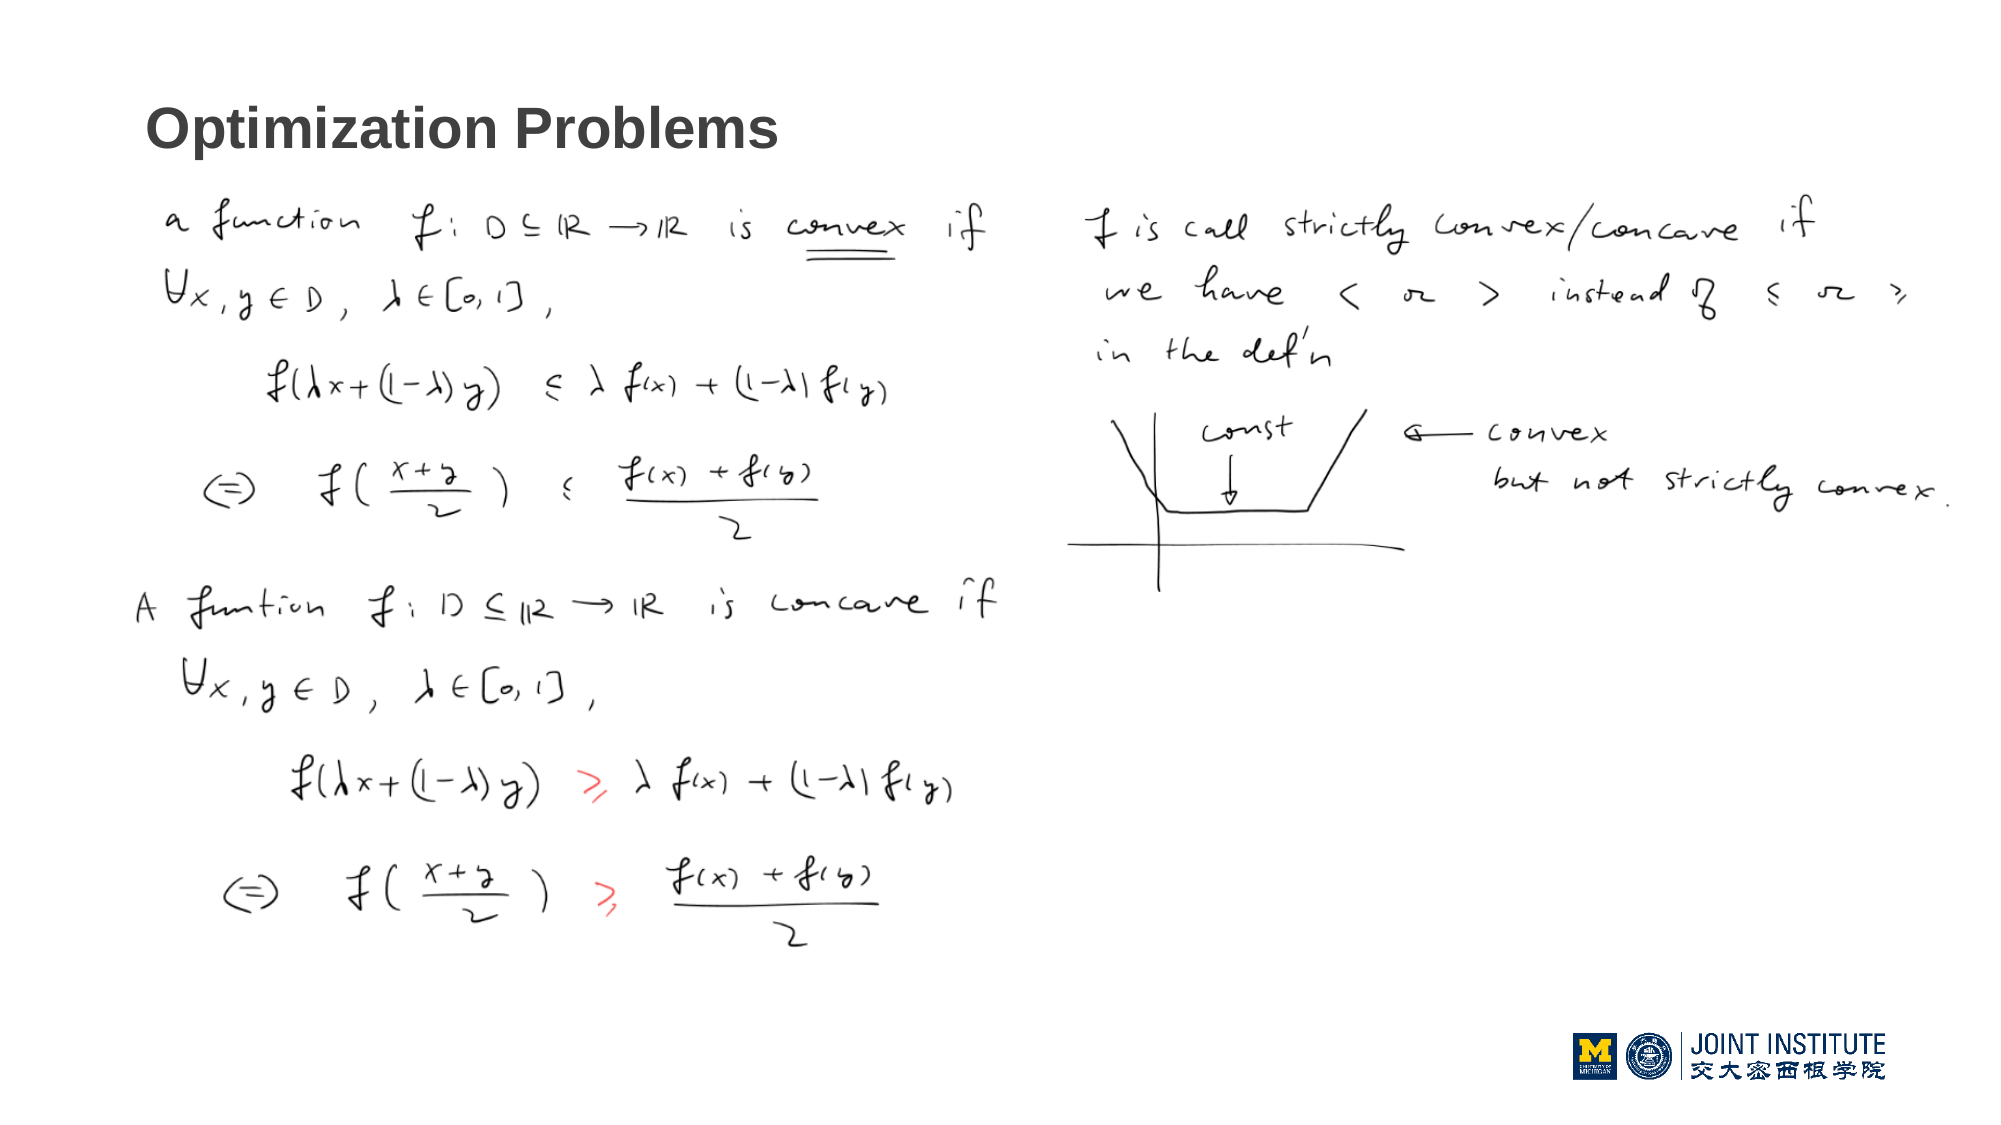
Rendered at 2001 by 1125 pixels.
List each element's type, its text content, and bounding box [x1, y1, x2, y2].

list Optimization Problems [130, 76, 1885, 169]
picture [86, 562, 1042, 964]
picture [1573, 1032, 1885, 1080]
picture [130, 174, 1962, 592]
